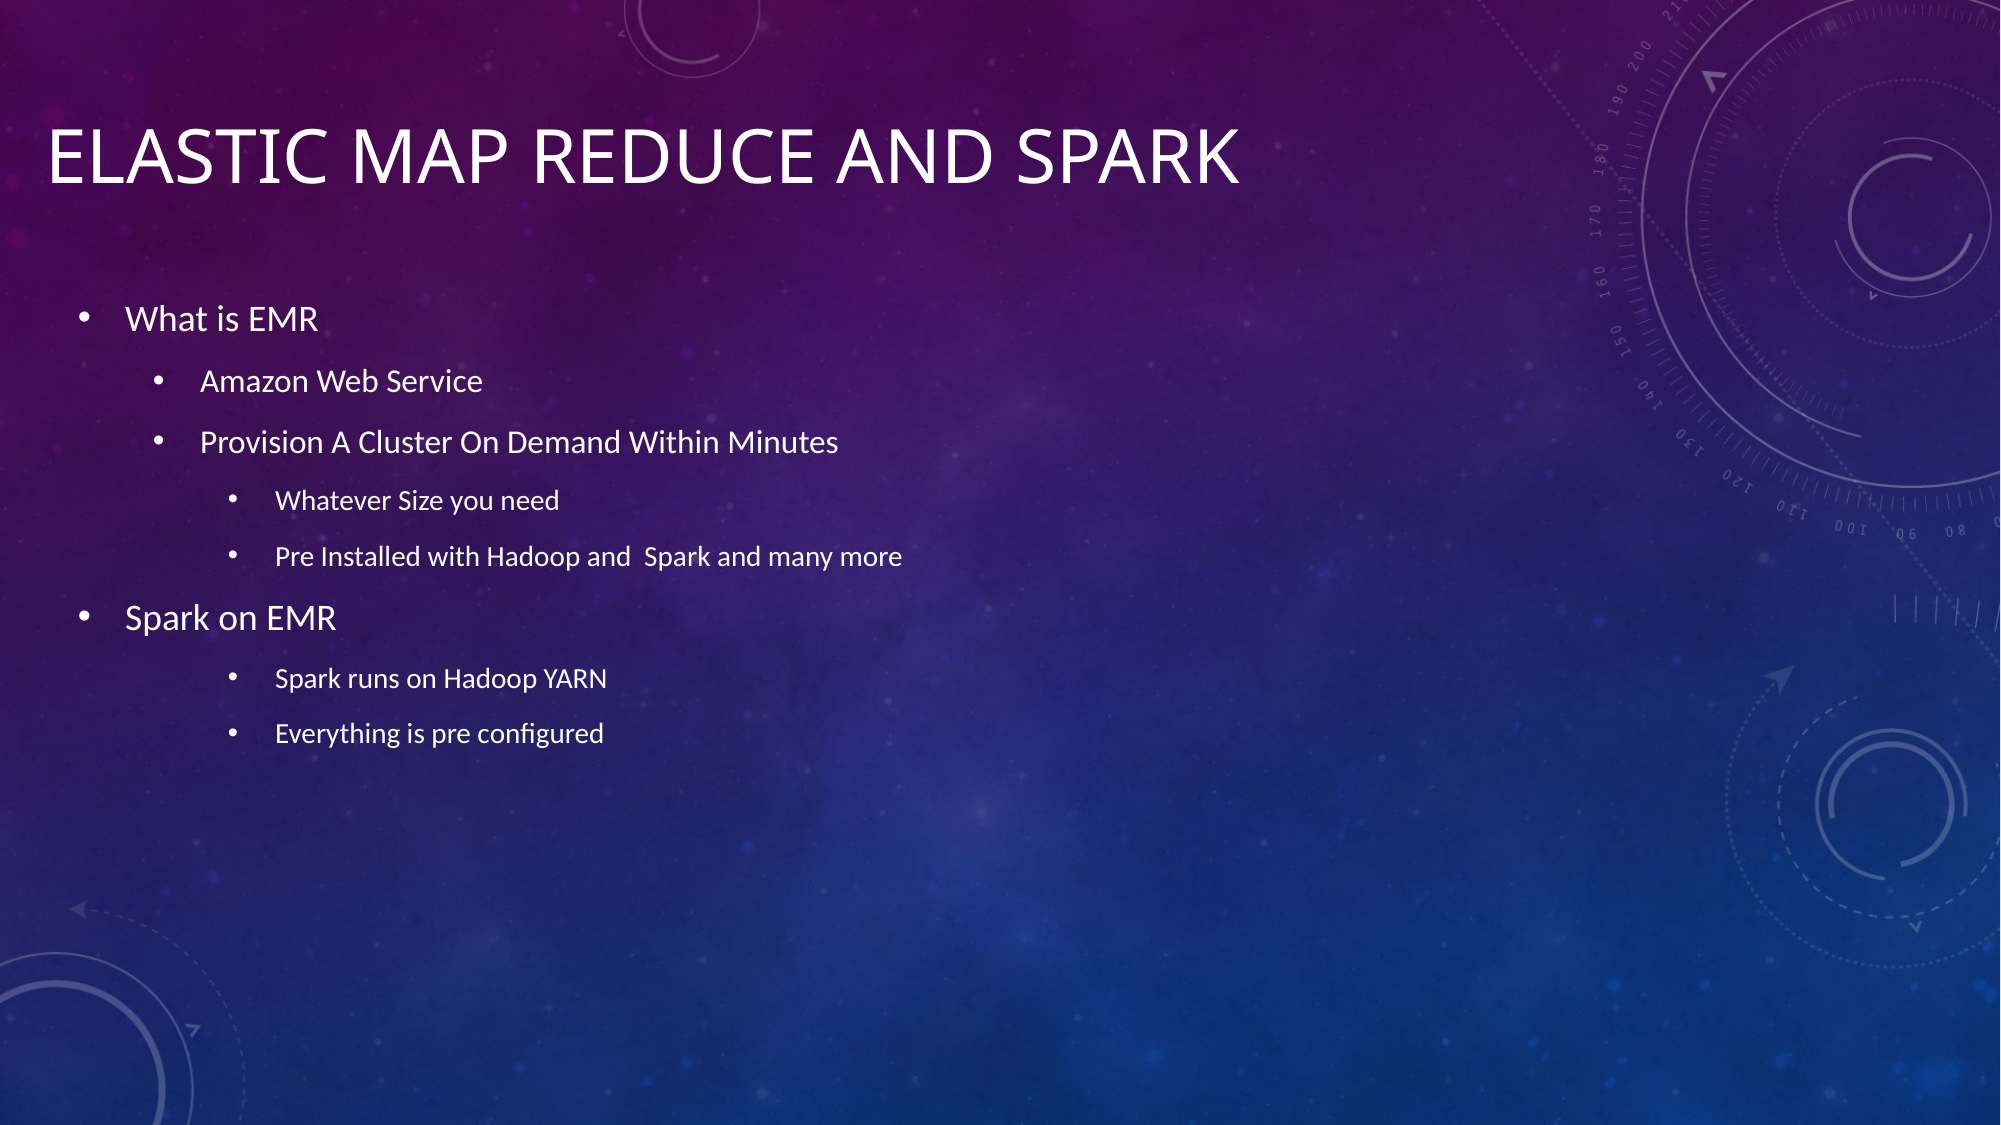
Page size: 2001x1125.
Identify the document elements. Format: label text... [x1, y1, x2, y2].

title Elastic Map reduce and Spark [30, 32, 1656, 275]
list What is EMR Amazon Web Service Provision A Cluster On Demand Within Minutes Whatever Size you need Pre Installed with Hadoop and Spark and many more Spark on EMR Spark runs on Hadoop YARN Everything is pre configured [63, 274, 1688, 981]
picture [0, 0, 2001, 1125]
